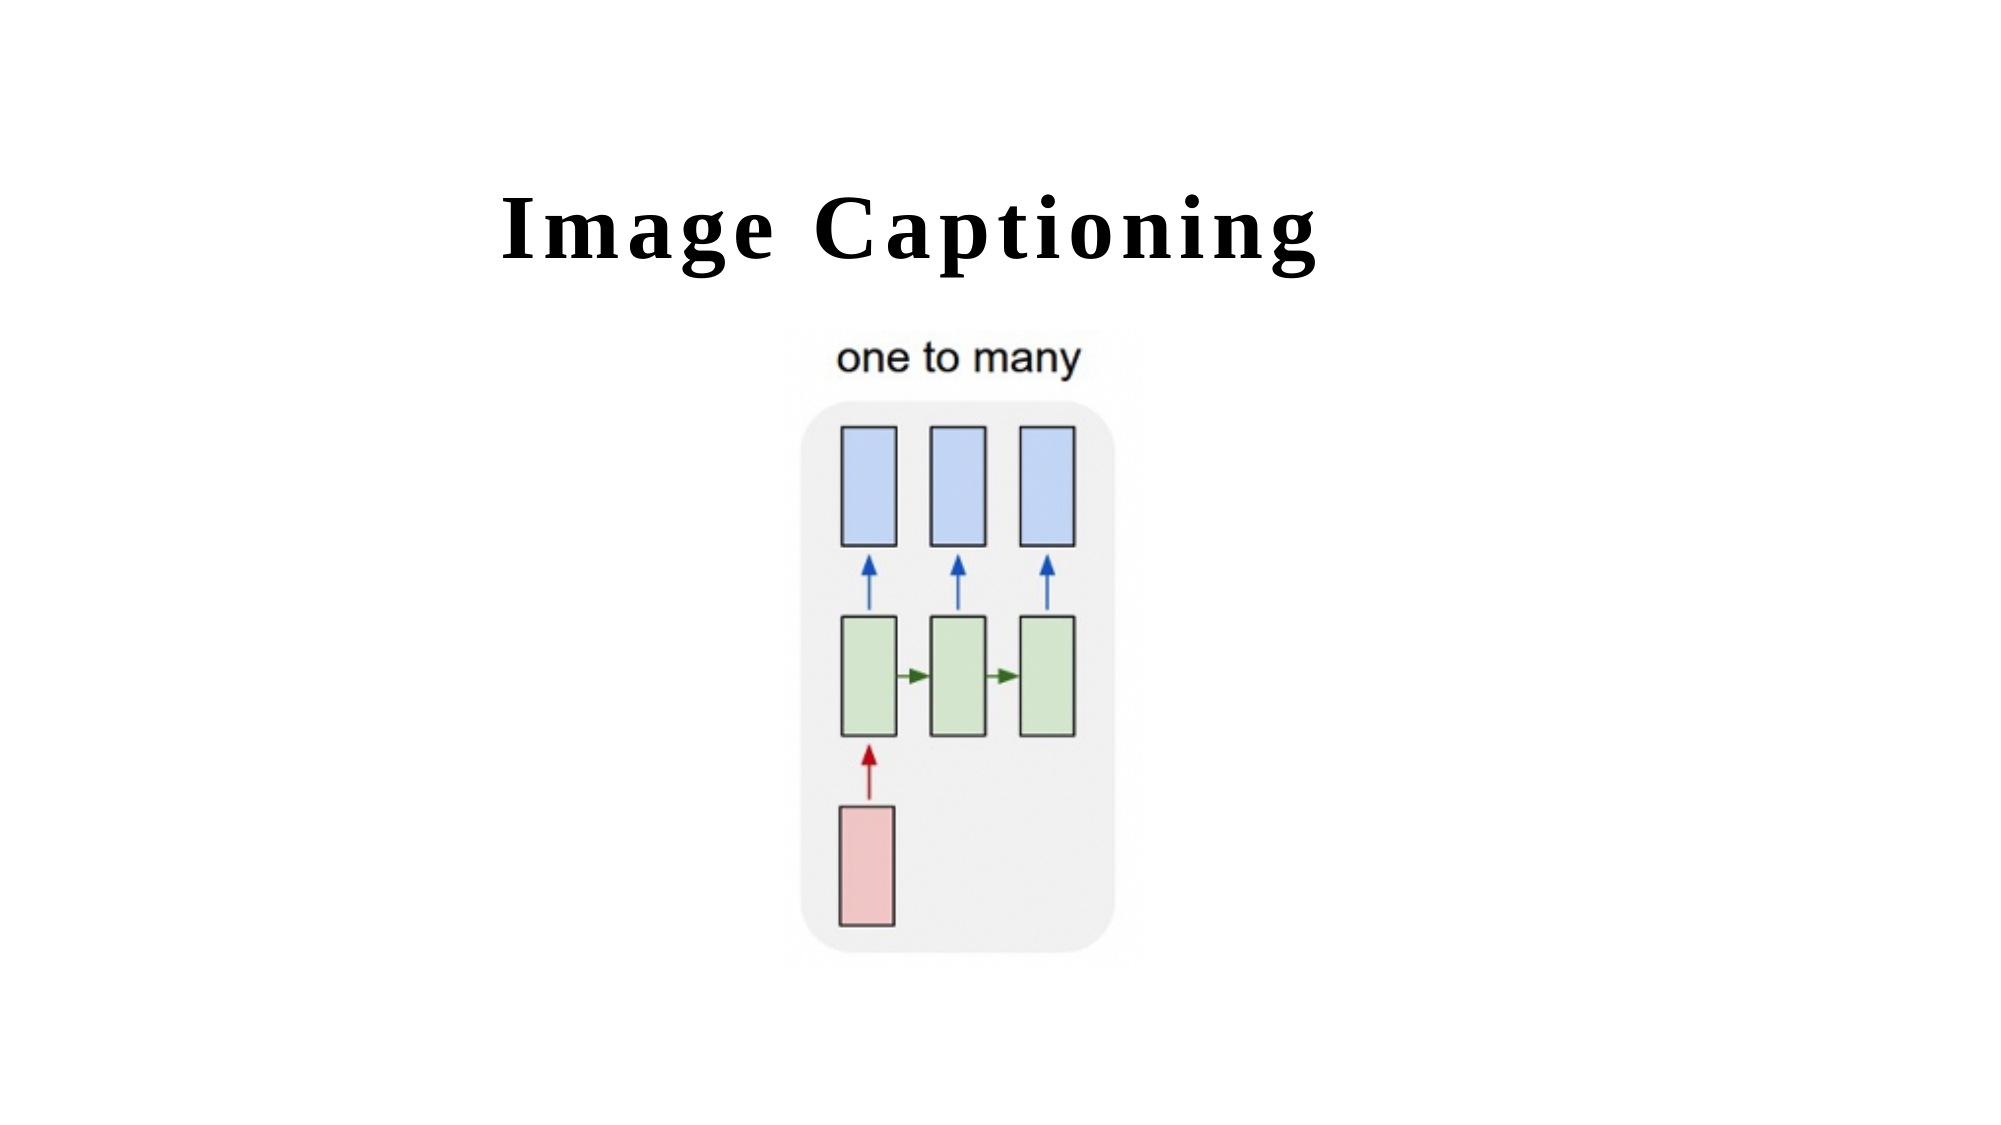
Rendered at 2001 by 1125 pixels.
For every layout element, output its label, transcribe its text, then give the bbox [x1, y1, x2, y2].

picture [782, 319, 1148, 1006]
text_box Image Captioning [498, 165, 1702, 278]
